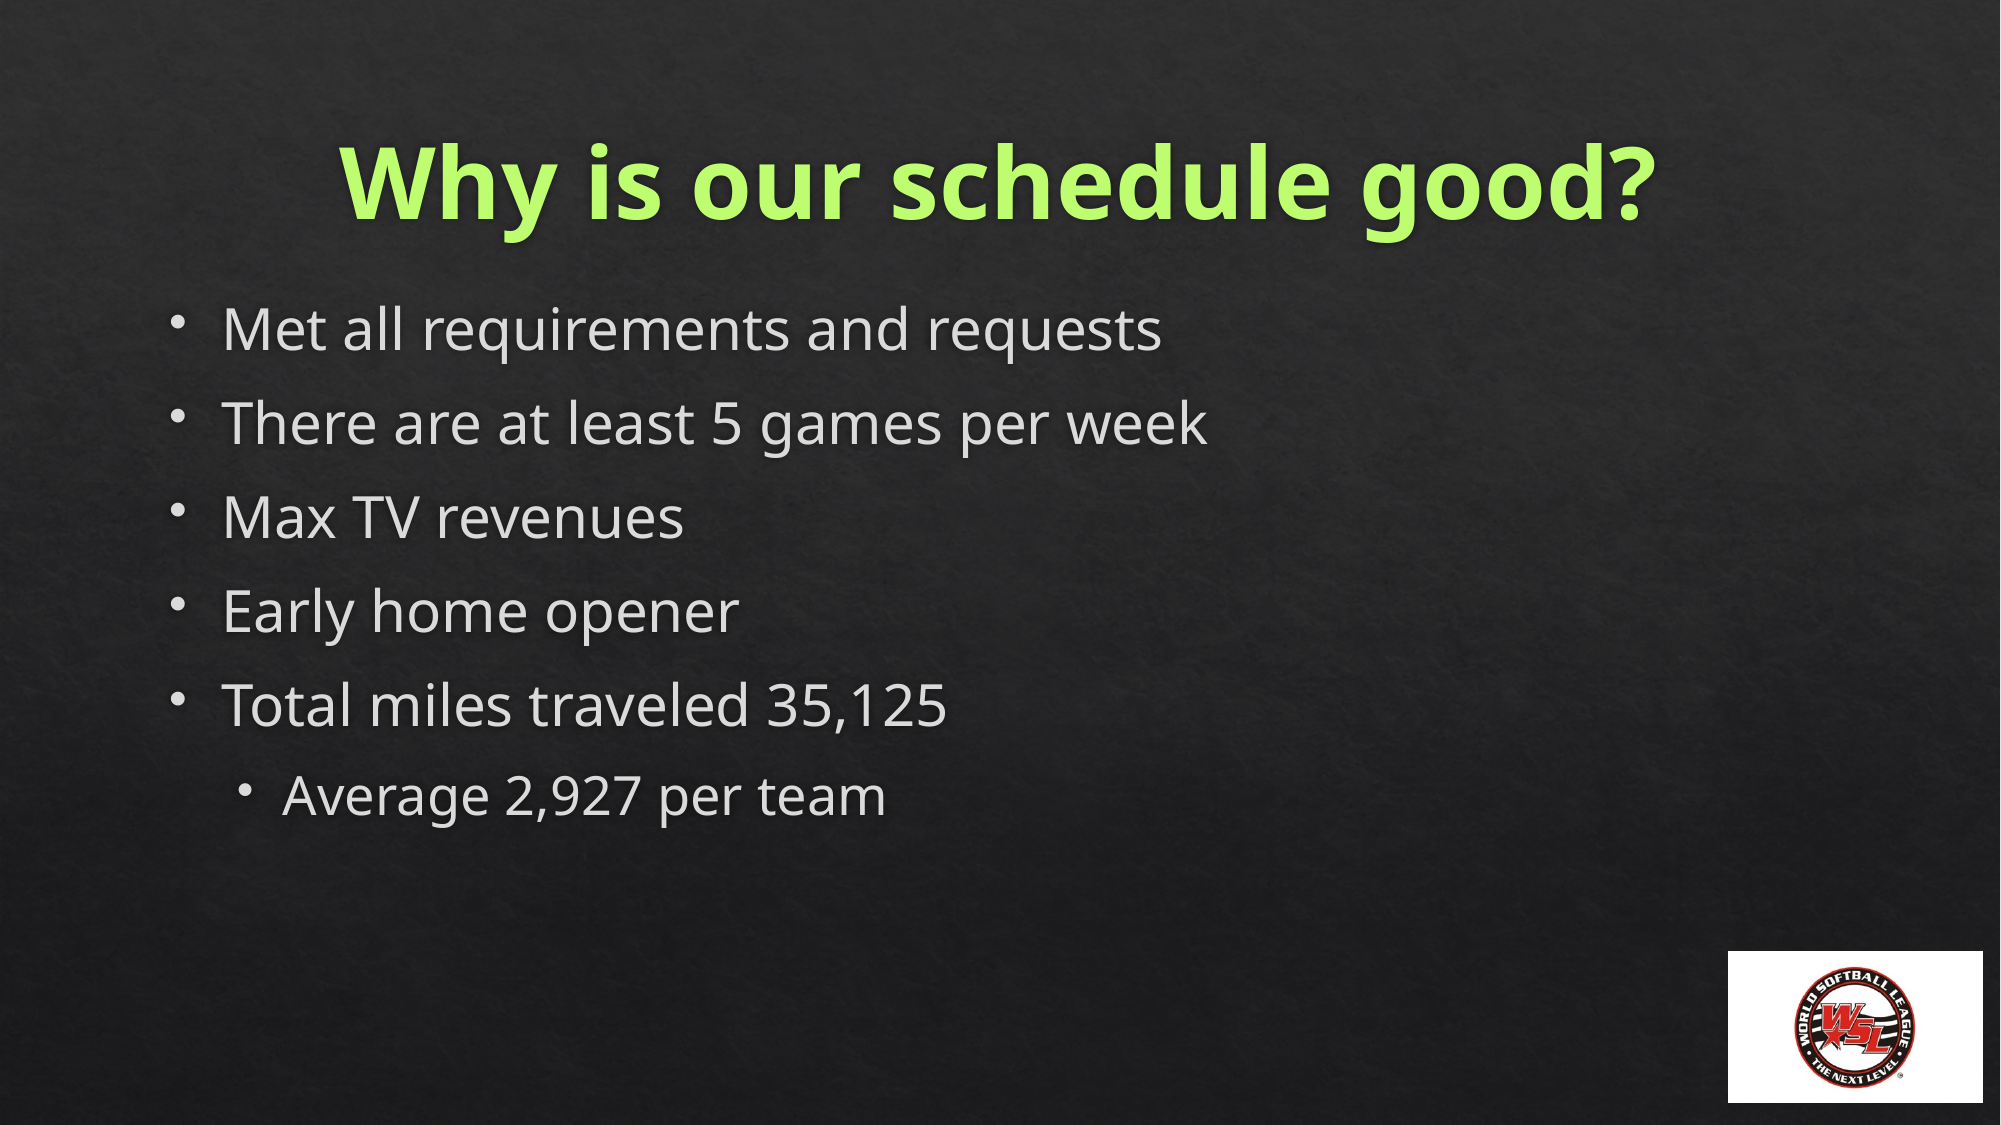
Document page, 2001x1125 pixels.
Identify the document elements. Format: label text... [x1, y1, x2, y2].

title Why is our schedule good? [149, 99, 1849, 260]
picture [1727, 951, 1984, 1103]
list Met all requirements and requests There are at least 5 games per week Max TV revenues Early home opener Total miles traveled 35,125 Average 2,927 per team [149, 284, 1849, 950]
